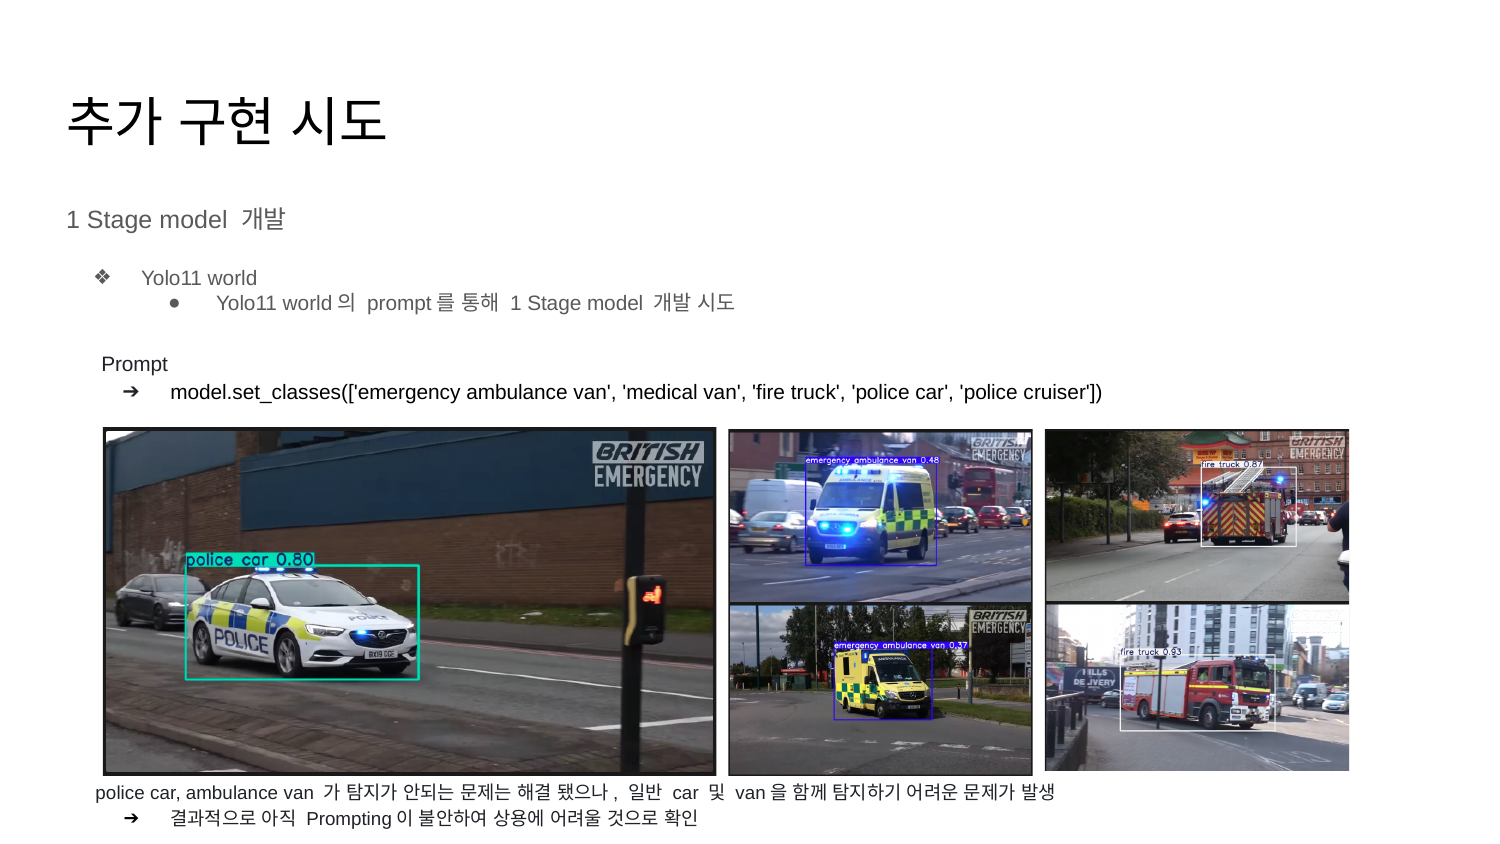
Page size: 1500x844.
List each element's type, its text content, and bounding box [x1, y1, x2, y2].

text_box 1 Stage model 개발 [51, 189, 531, 249]
text_box Prompt model.set_classes(['emergency ambulance van', 'medical van', 'fire truck', 'police car', 'police cruiser']) [80, 331, 1386, 420]
picture [1044, 429, 1350, 772]
text_box police car, ambulance van 가 탐지가 안되는 문제는 해결 됐으나, 일반 car 및 van을 함께 탐지하기 어려운 문제가 발생 결과적으로 아직 Prompting이 불안하여 상용에 어려울 것으로 확인 [80, 762, 1386, 844]
picture [728, 429, 1033, 777]
text_box Yolo11 world Yolo11 world의 prompt를 통해 1 Stage model 개발 시도 [51, 249, 1449, 330]
title 추가 구현 시도 [51, 72, 1449, 167]
picture [102, 427, 717, 777]
